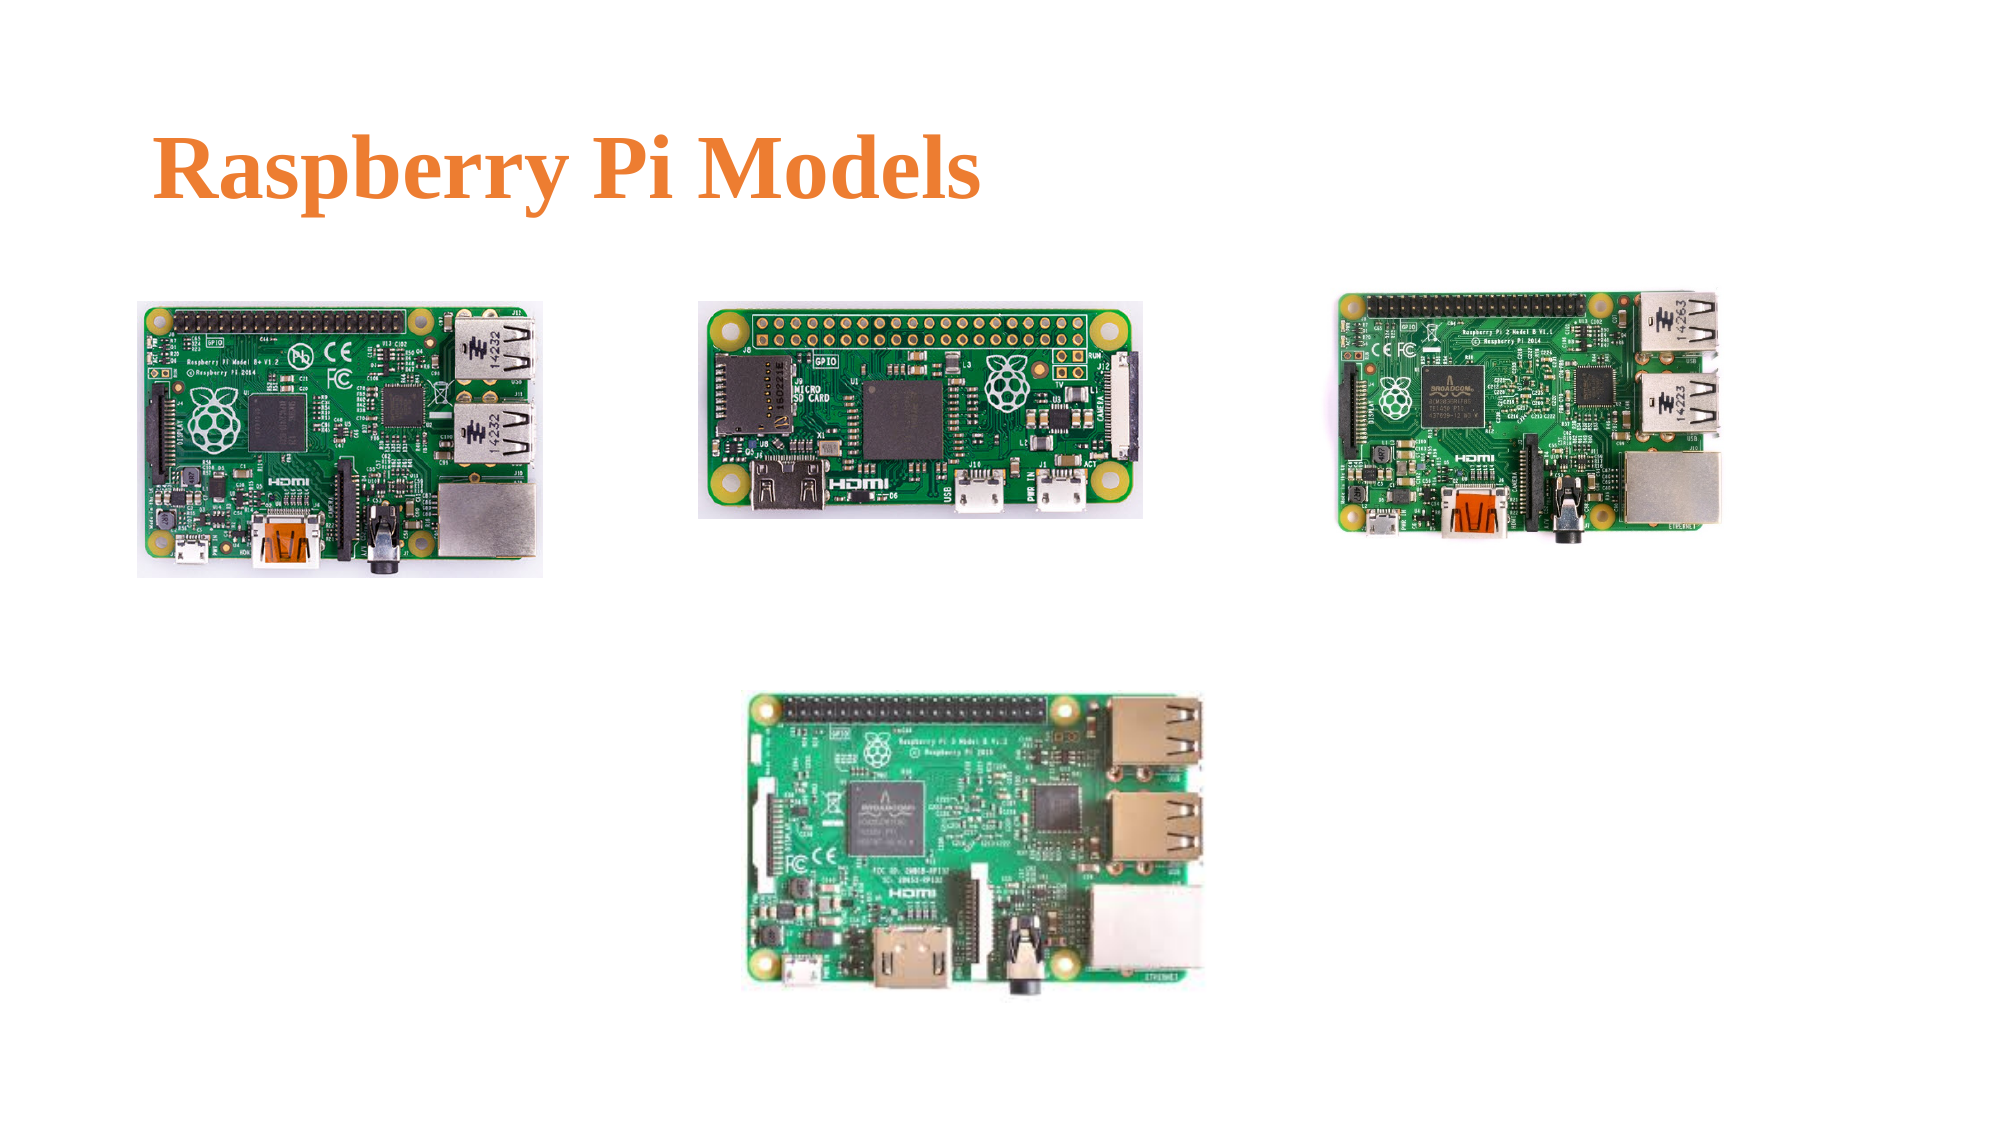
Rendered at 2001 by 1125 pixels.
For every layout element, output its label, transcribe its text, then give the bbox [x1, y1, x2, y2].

title Raspberry Pi Models [137, 59, 1863, 278]
picture [137, 301, 543, 578]
picture [1319, 277, 1734, 554]
picture [698, 301, 1143, 519]
picture [741, 690, 1212, 1003]
